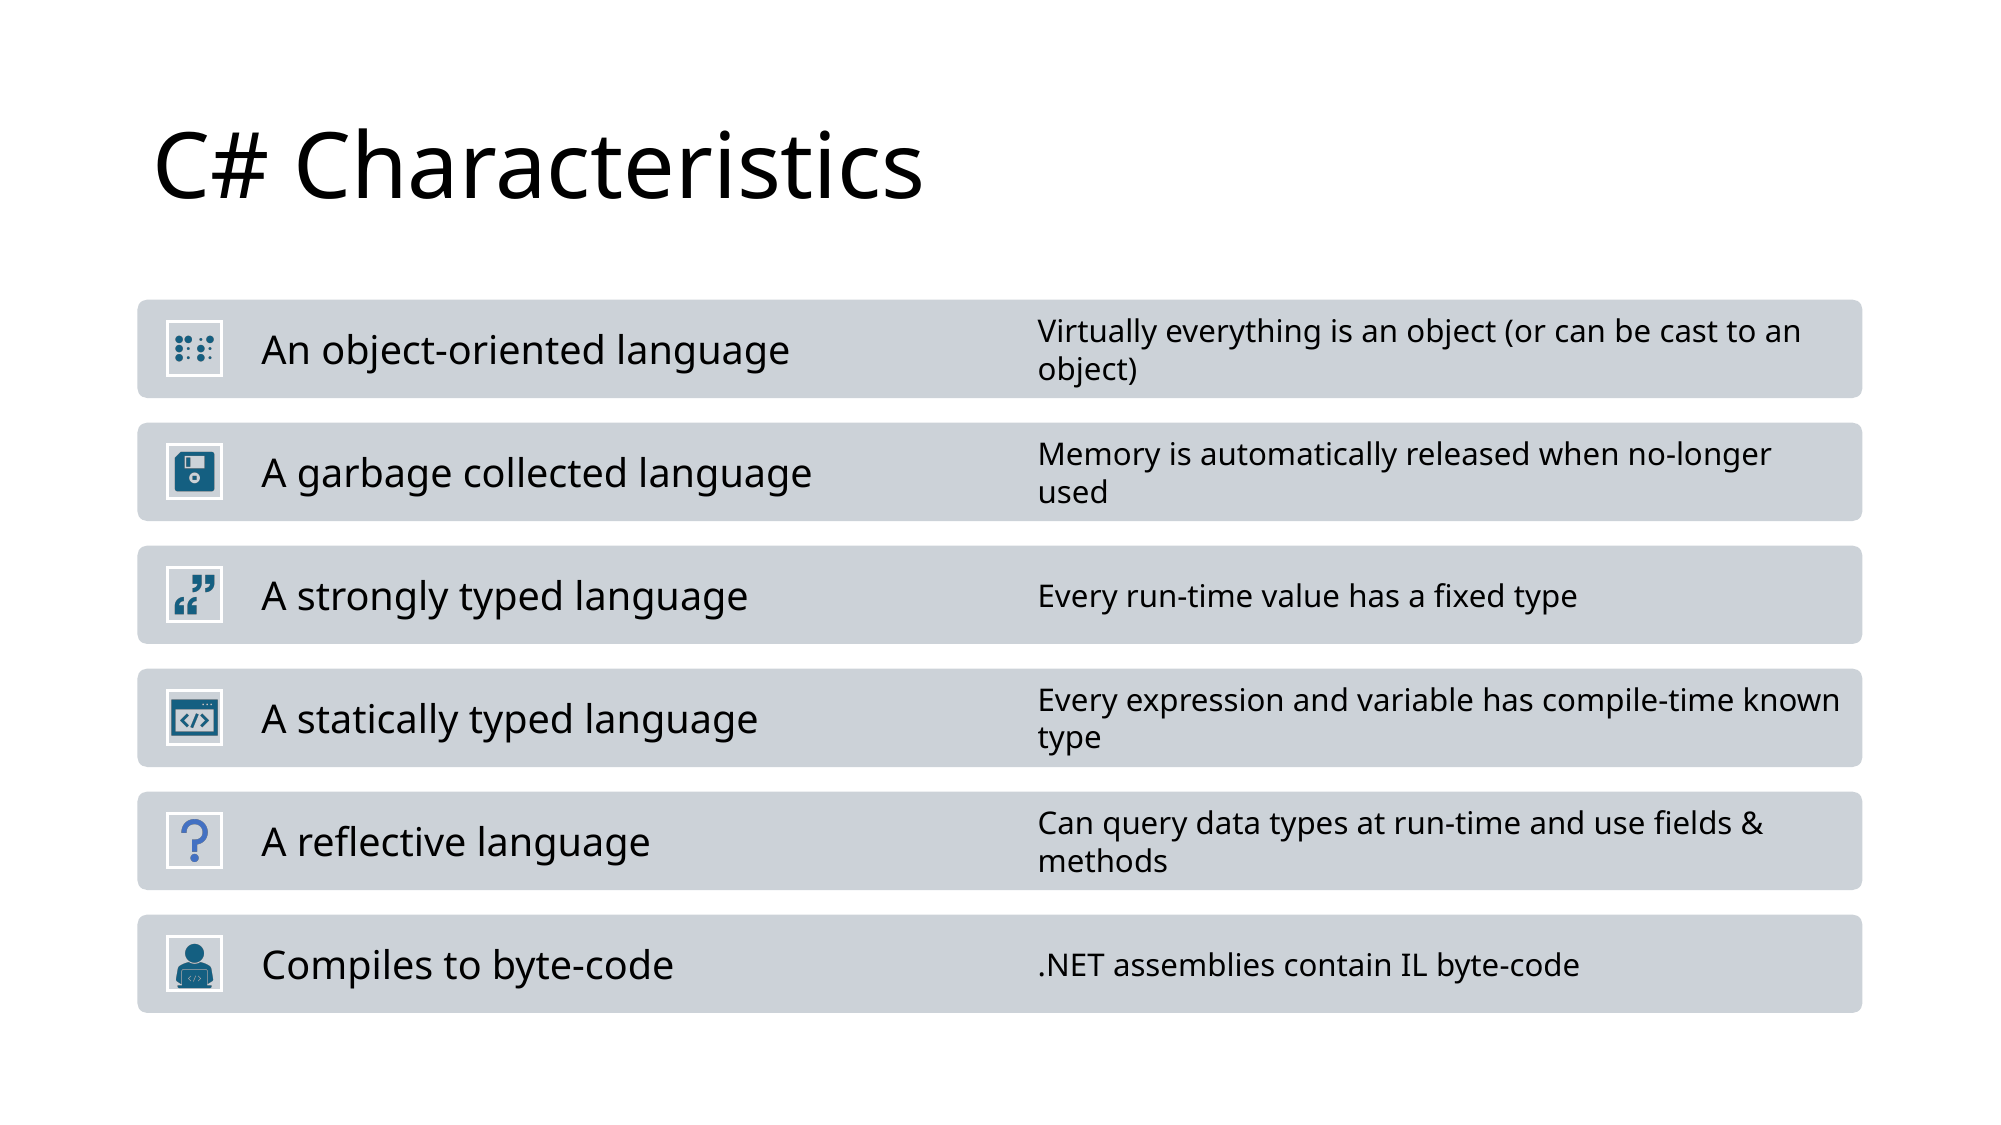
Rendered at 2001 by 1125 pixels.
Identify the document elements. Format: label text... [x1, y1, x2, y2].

title C# Characteristics [137, 59, 1863, 278]
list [136, 298, 1863, 1014]
